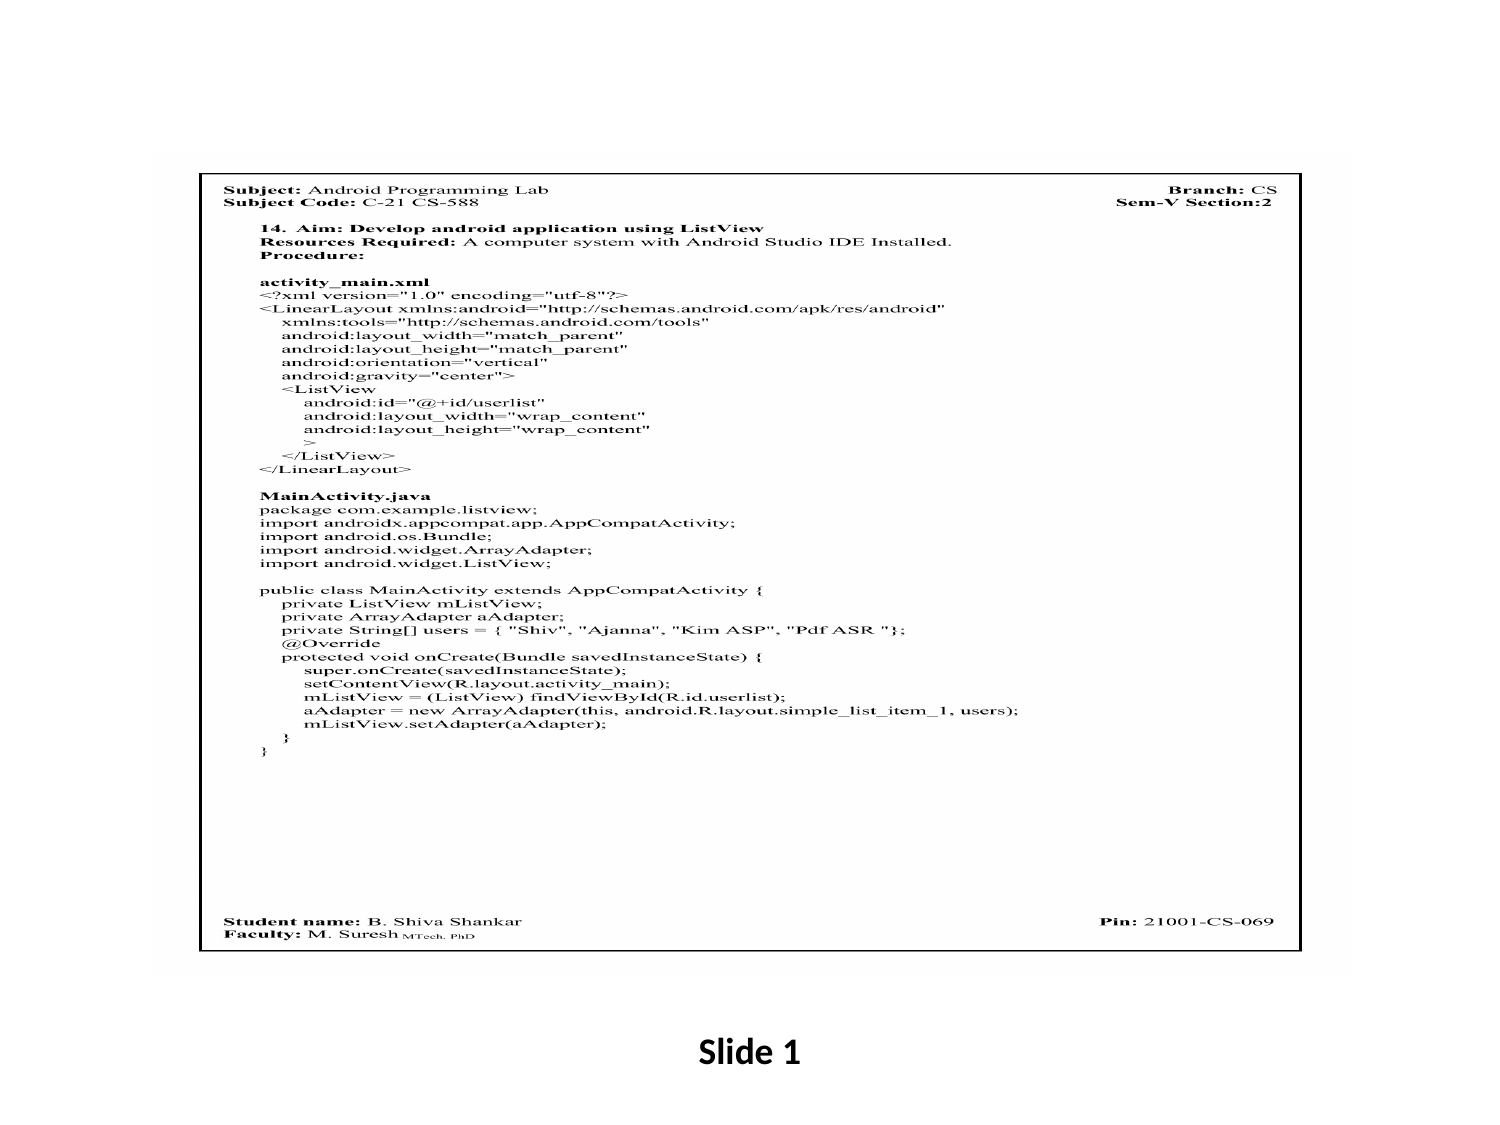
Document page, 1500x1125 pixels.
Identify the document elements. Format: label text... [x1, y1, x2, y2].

picture [149, 149, 1351, 976]
text_box Slide 1 [683, 984, 817, 1080]
